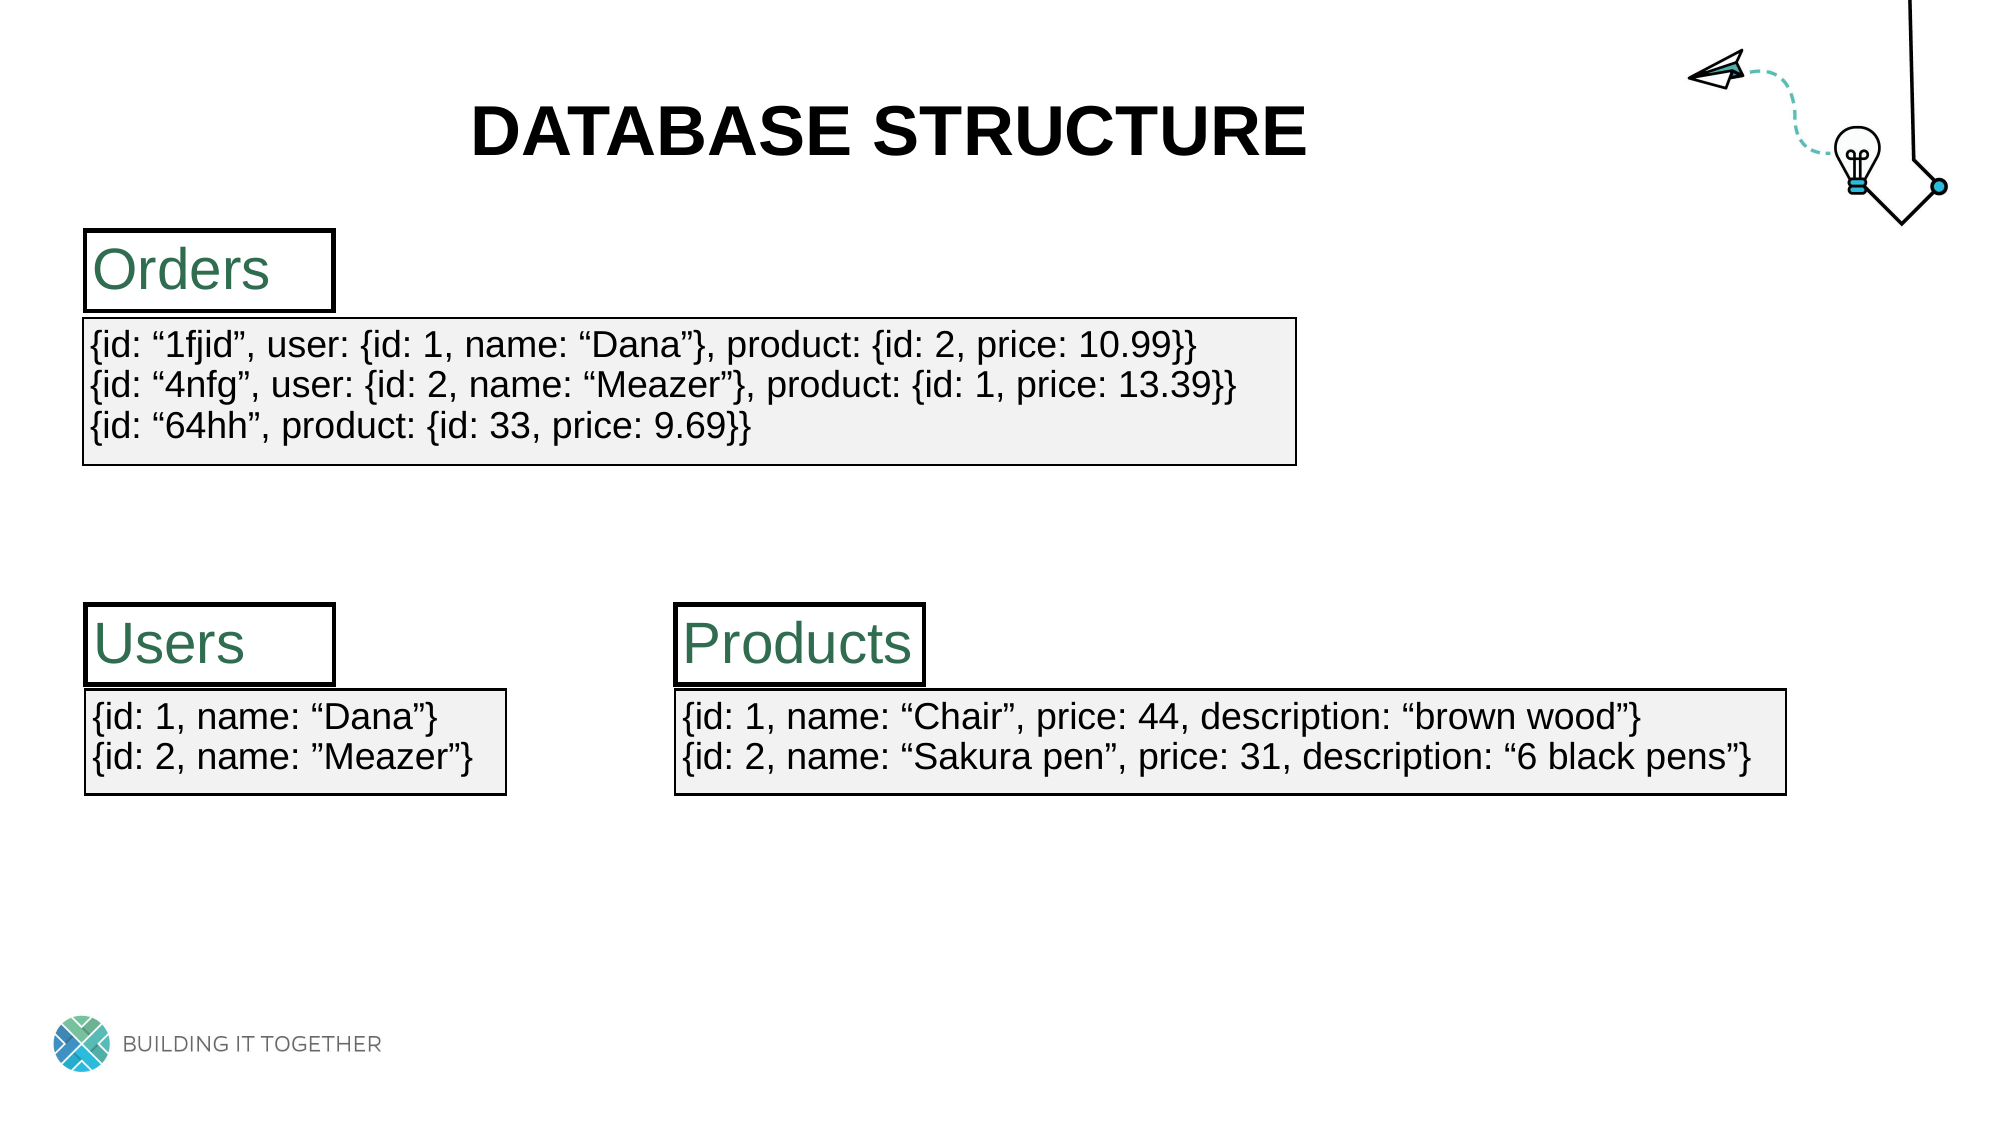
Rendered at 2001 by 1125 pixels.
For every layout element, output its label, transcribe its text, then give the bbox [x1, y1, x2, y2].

title Database Structure [462, 65, 1496, 200]
text_box Products [675, 604, 924, 685]
picture [0, 0, 2001, 1125]
text_box {id: 1, name: “Dana”} {id: 2, name: ”Meazer”} [84, 689, 507, 795]
text_box {id: 1, name: “Chair”, price: 44, description: “brown wood”} {id: 2, name: “Sakura pen”, price: 31, description: “6 black pens”} [674, 689, 1786, 795]
text_box {id: “1fjid”, user: {id: 1, name: “Dana”}, product: {id: 2, price: 10.99}} {id: “4nfg”, user: {id: 2, name: “Meazer”}, product: {id: 1, price: 13.39}} {id: “64hh”, product: {id: 33, price: 9.69}} [82, 317, 1296, 466]
text_box Users [85, 604, 335, 685]
text_box Orders [84, 230, 334, 312]
